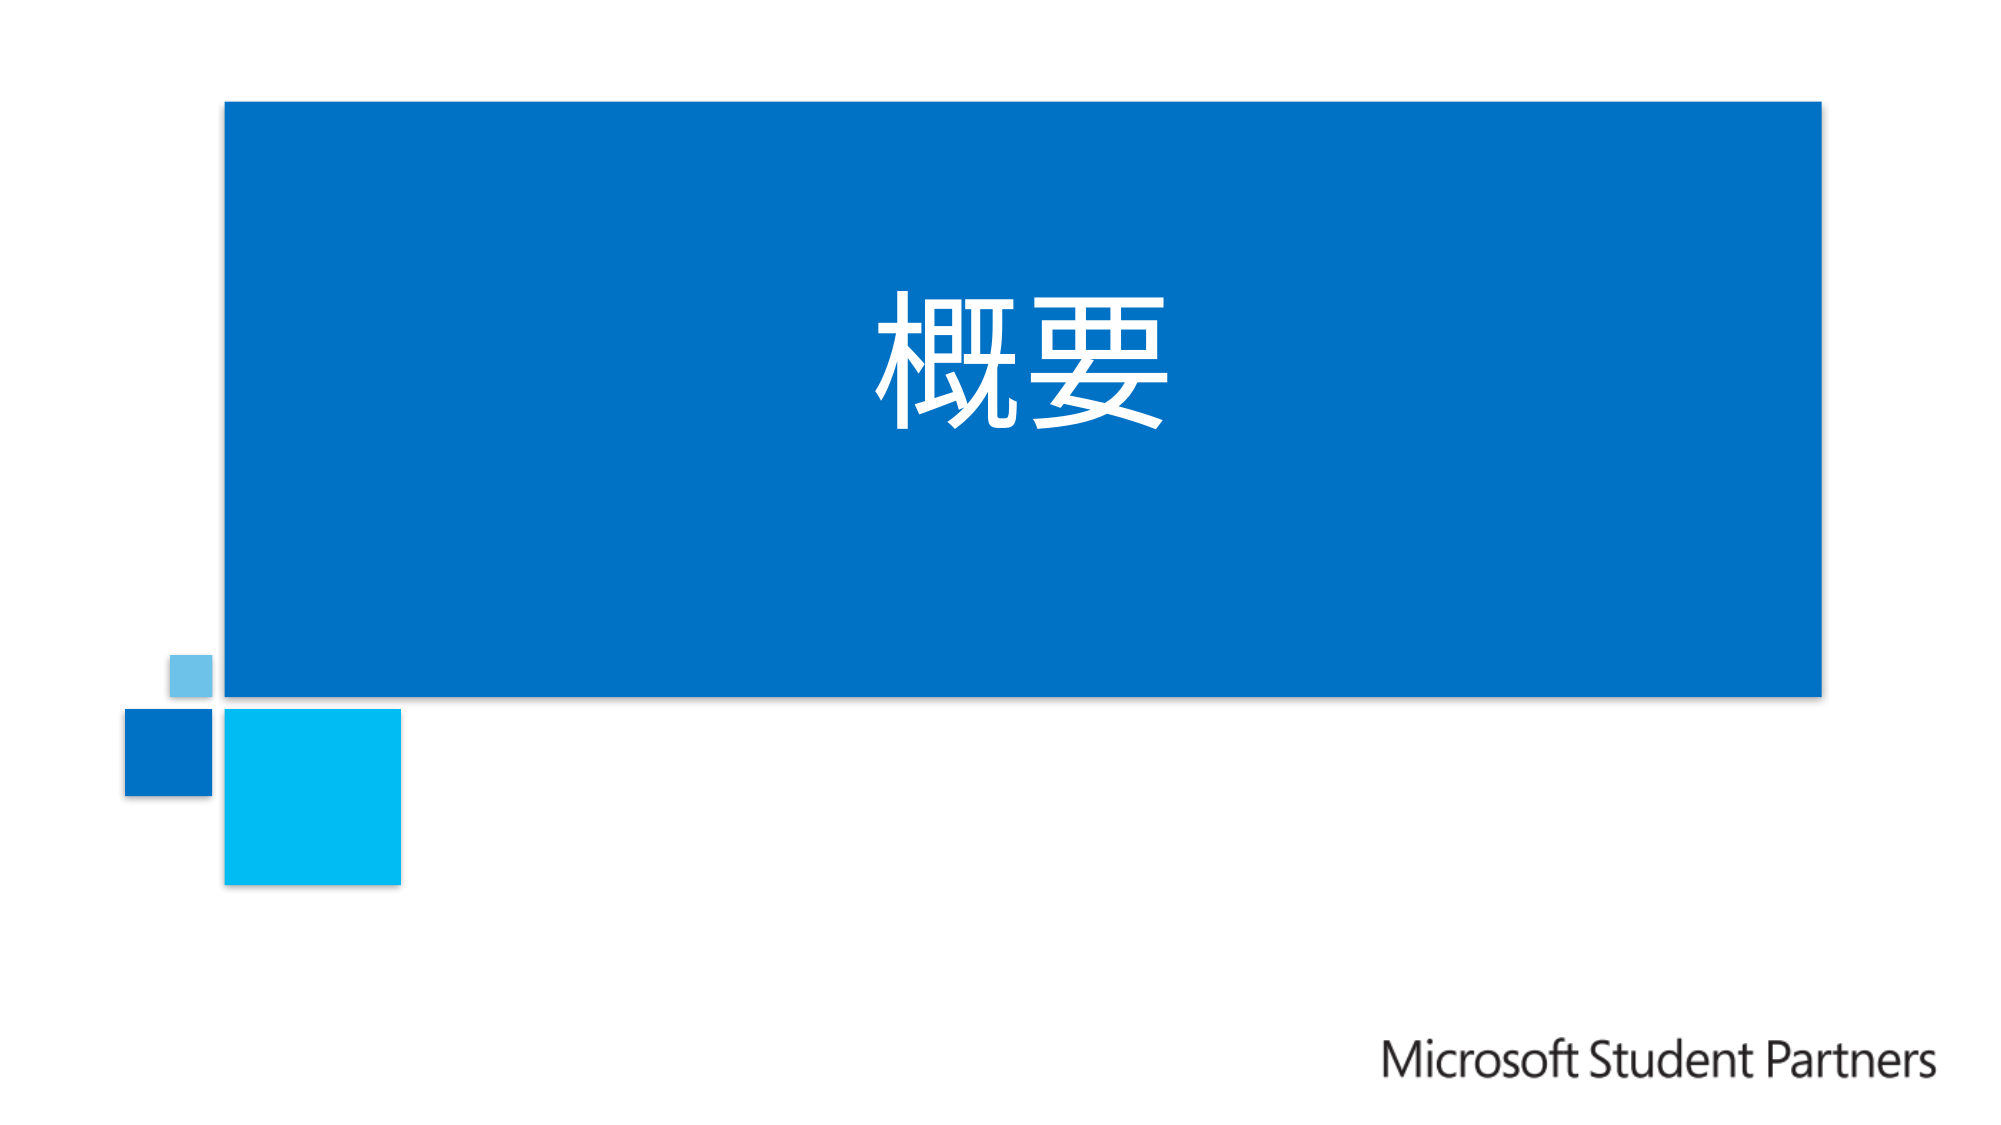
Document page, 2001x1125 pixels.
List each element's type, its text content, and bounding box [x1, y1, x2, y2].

title 概要 [224, 294, 1822, 476]
